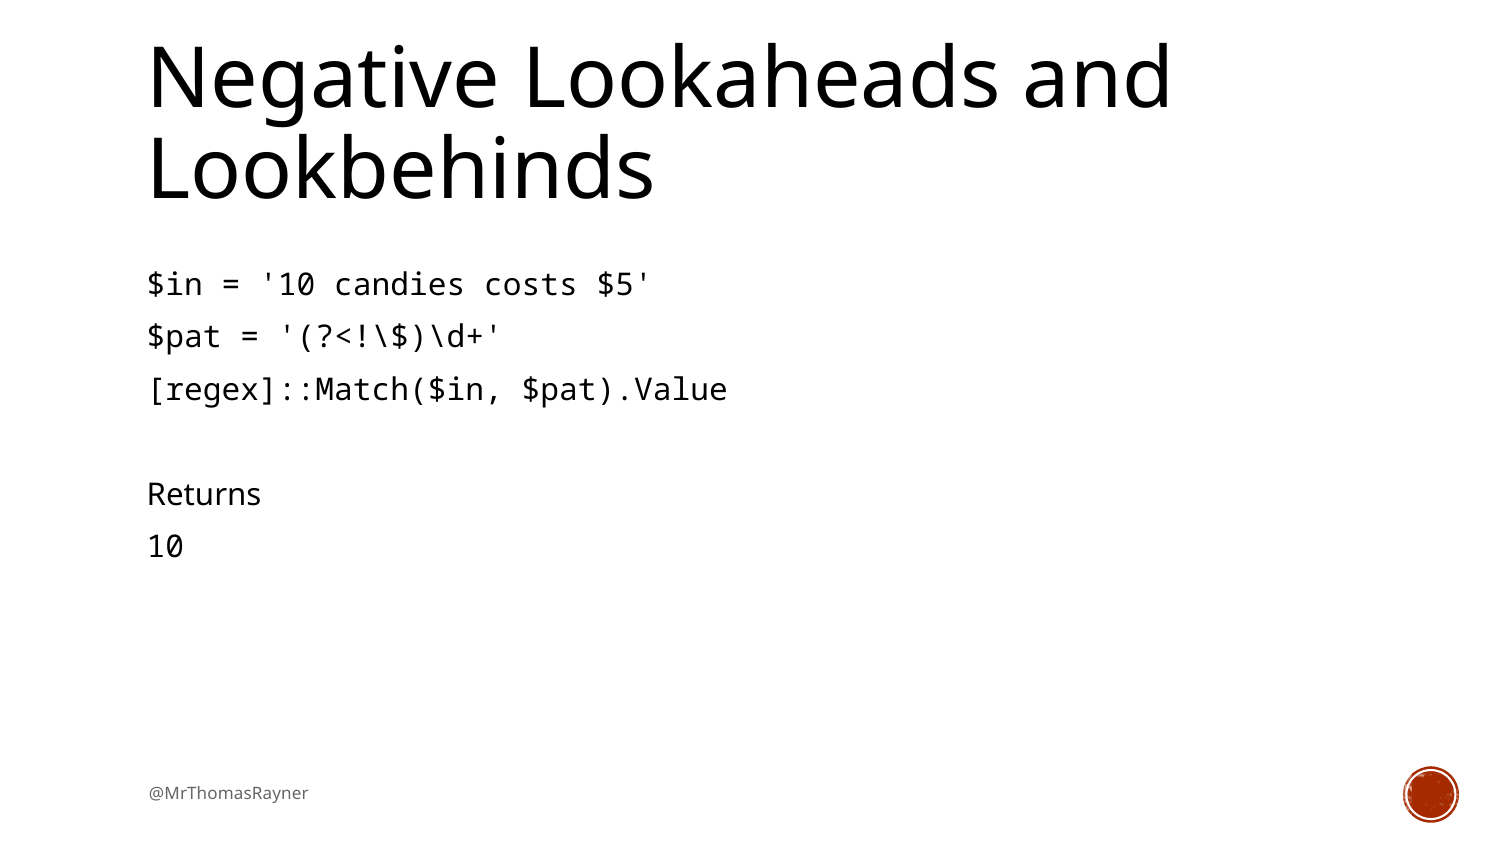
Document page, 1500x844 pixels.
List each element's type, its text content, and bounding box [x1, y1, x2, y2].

title Negative Lookaheads and Lookbehinds [131, 59, 1370, 192]
list $in = '10 candies costs $5' $pat = '(?<!\$)\d+' [regex]::Match($in, $pat).Value Returns 10 [131, 261, 1370, 760]
footer @MrThomasRayner [133, 771, 913, 817]
